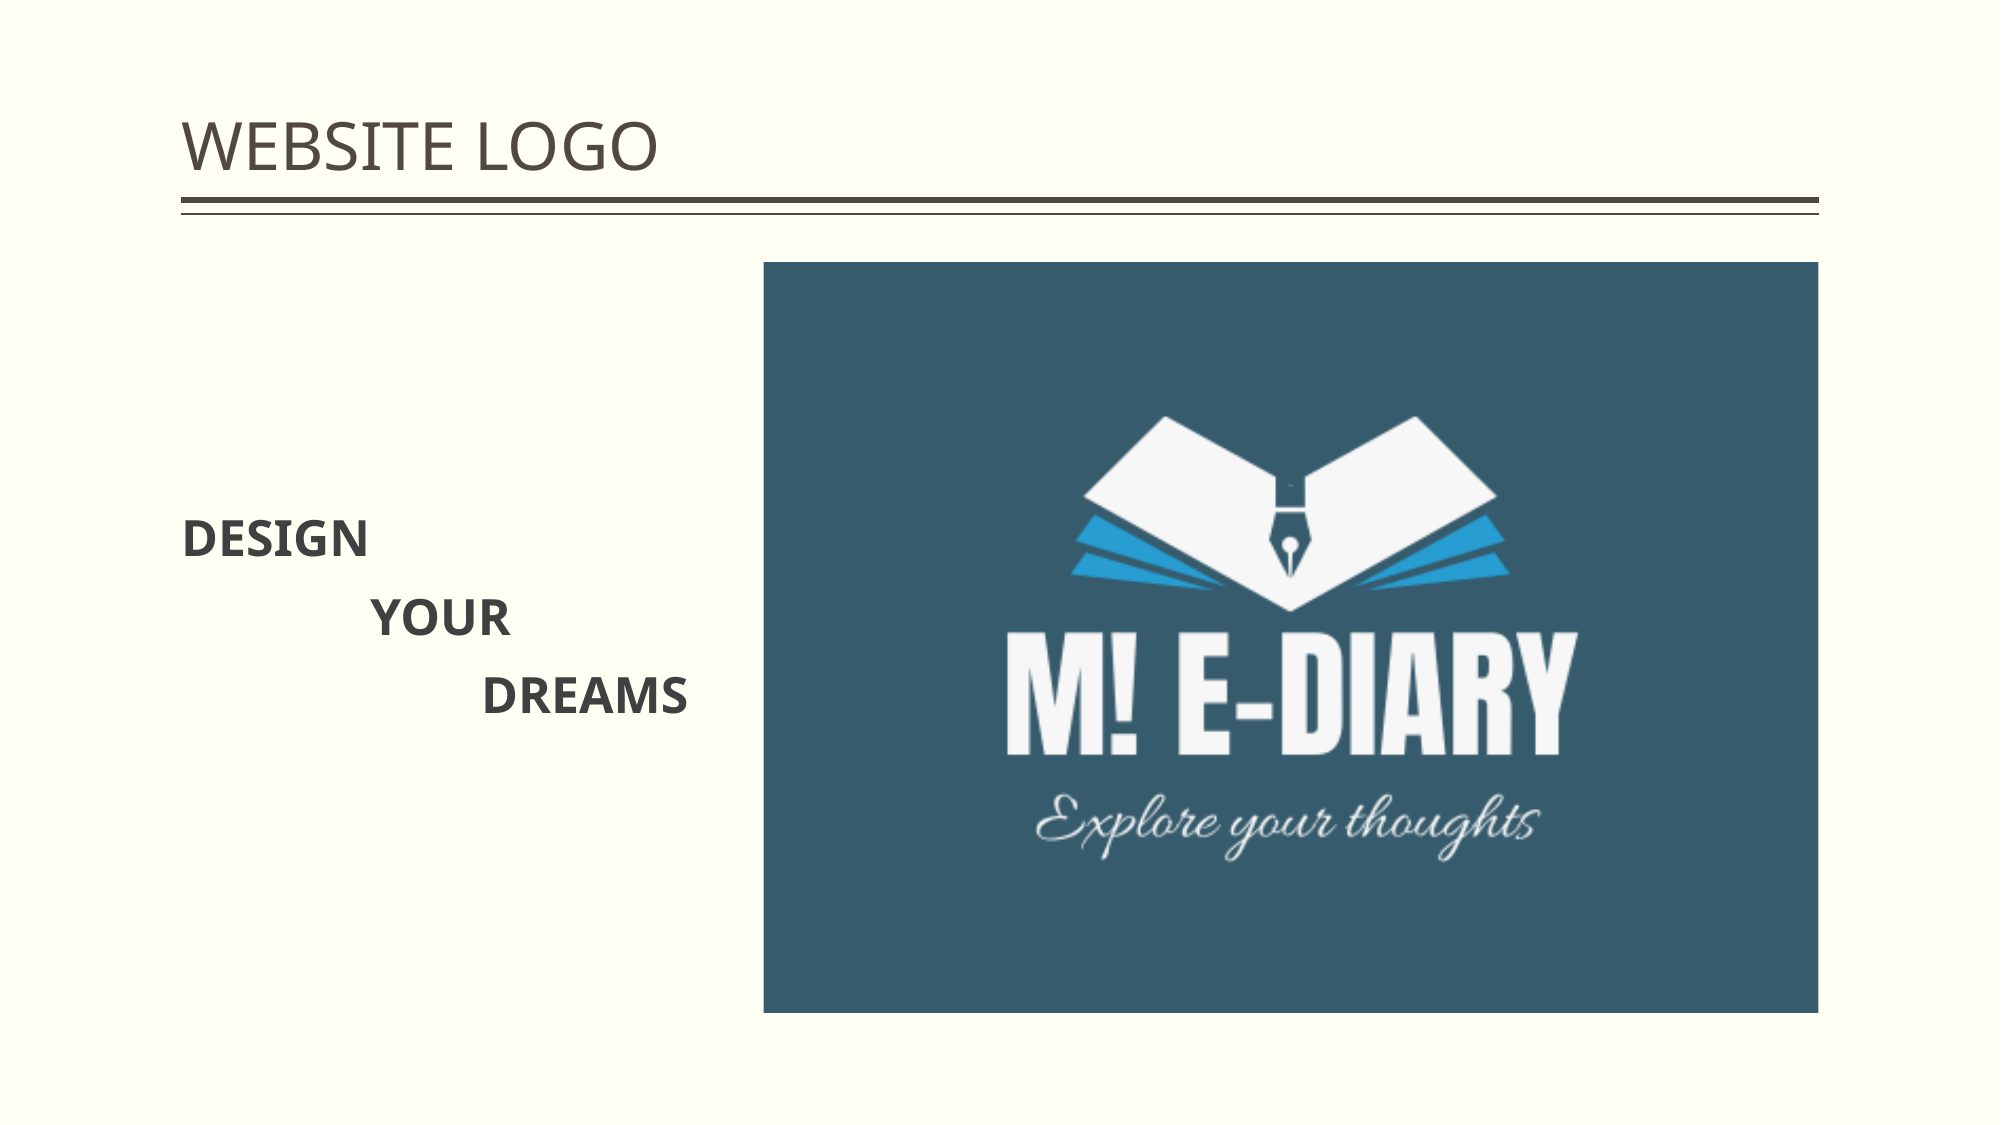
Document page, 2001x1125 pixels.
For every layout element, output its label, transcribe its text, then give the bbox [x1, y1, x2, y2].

title WEBSITE LOGO [181, 12, 1819, 193]
list DESIGN YOUR DREAMS [181, 262, 739, 1013]
picture [763, 262, 1819, 1013]
